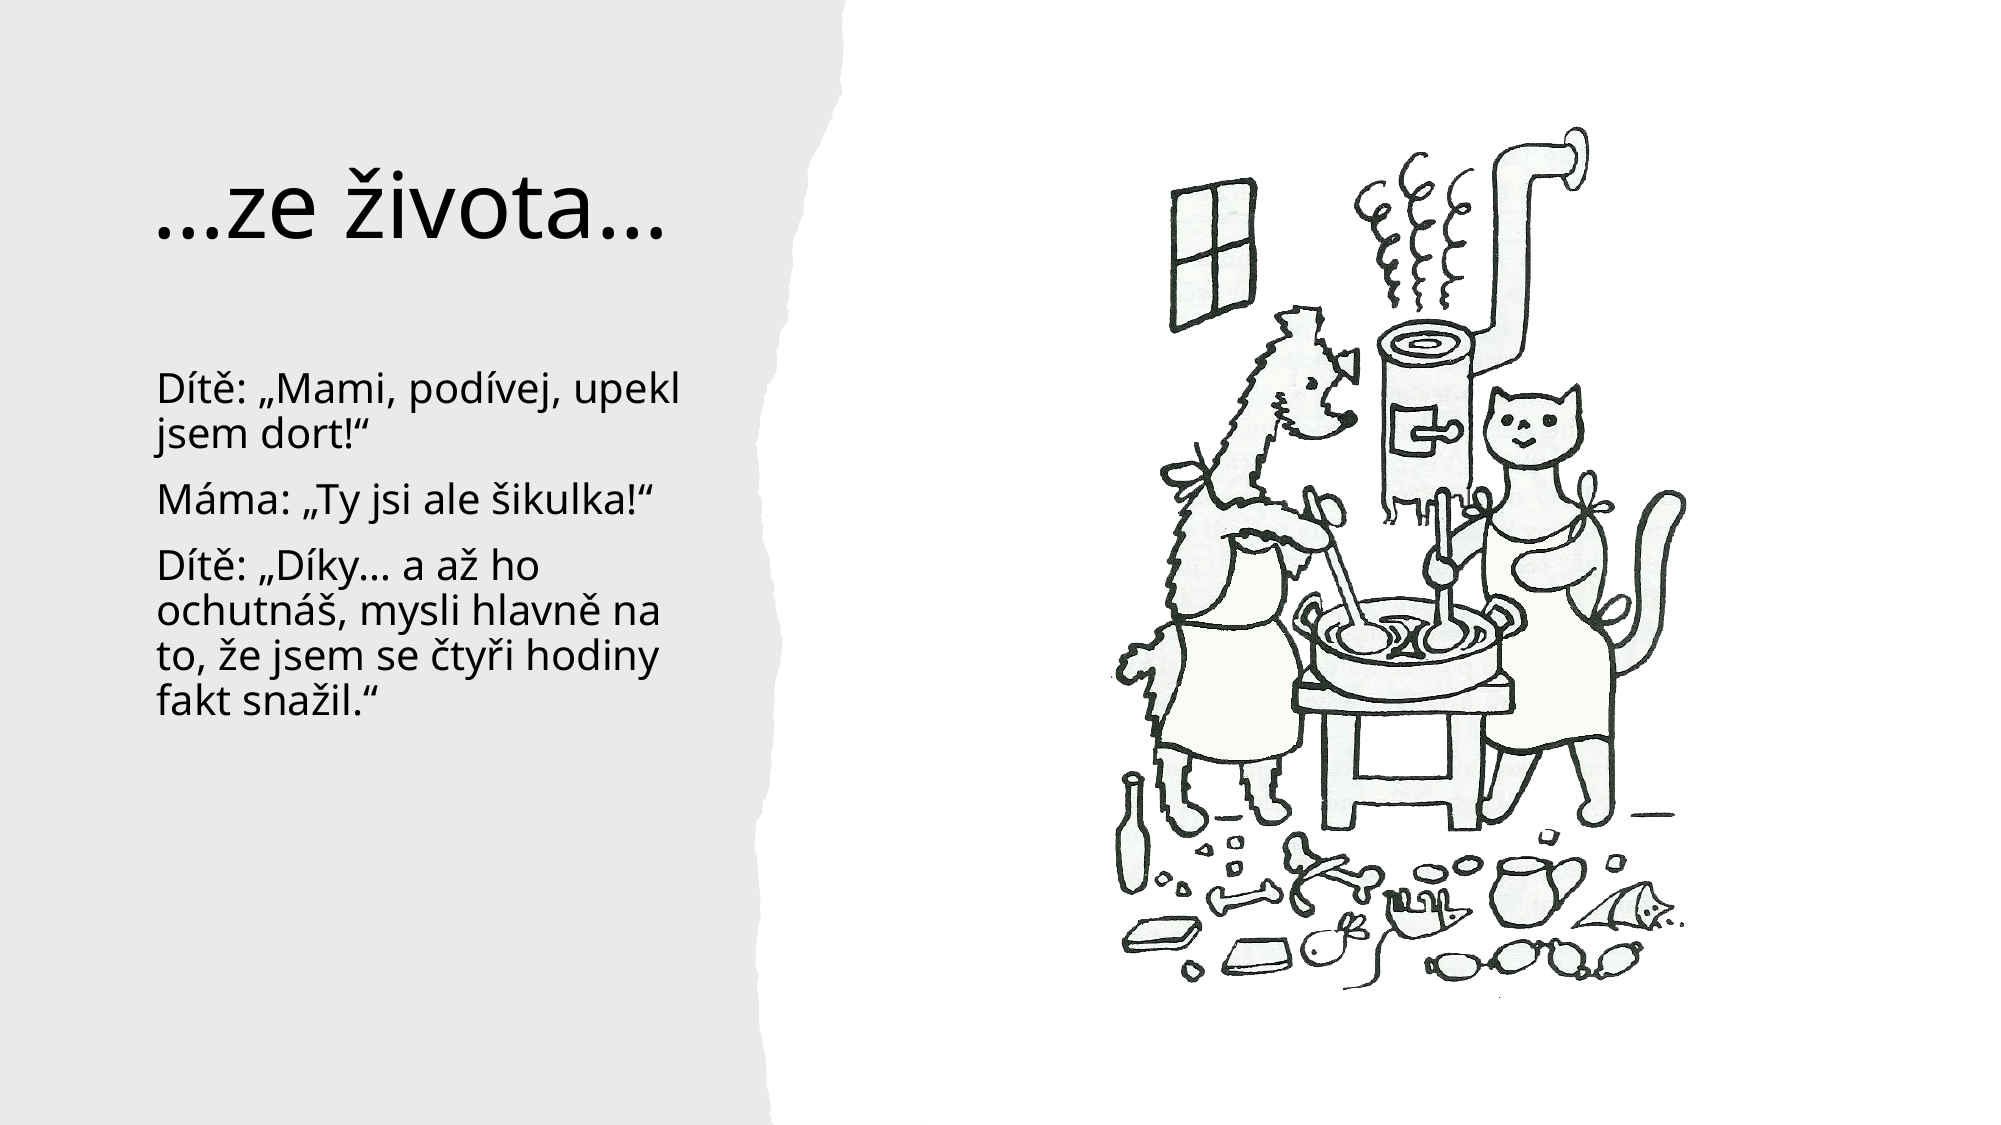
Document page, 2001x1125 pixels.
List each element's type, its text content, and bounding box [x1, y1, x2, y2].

text_box [0, 0, 929, 1125]
text_box [756, 0, 2000, 1125]
list Dítě: „Mami, podívej, upekl jsem dort!“ Máma: „Ty jsi ale šikulka!“ Dítě: „Díky… a až ho ochutnáš, mysli hlavně na to, že jsem se čtyři hodiny fakt snažil.“ [141, 359, 704, 1002]
picture [1059, 108, 1737, 1021]
title …ze života… [137, 99, 751, 319]
